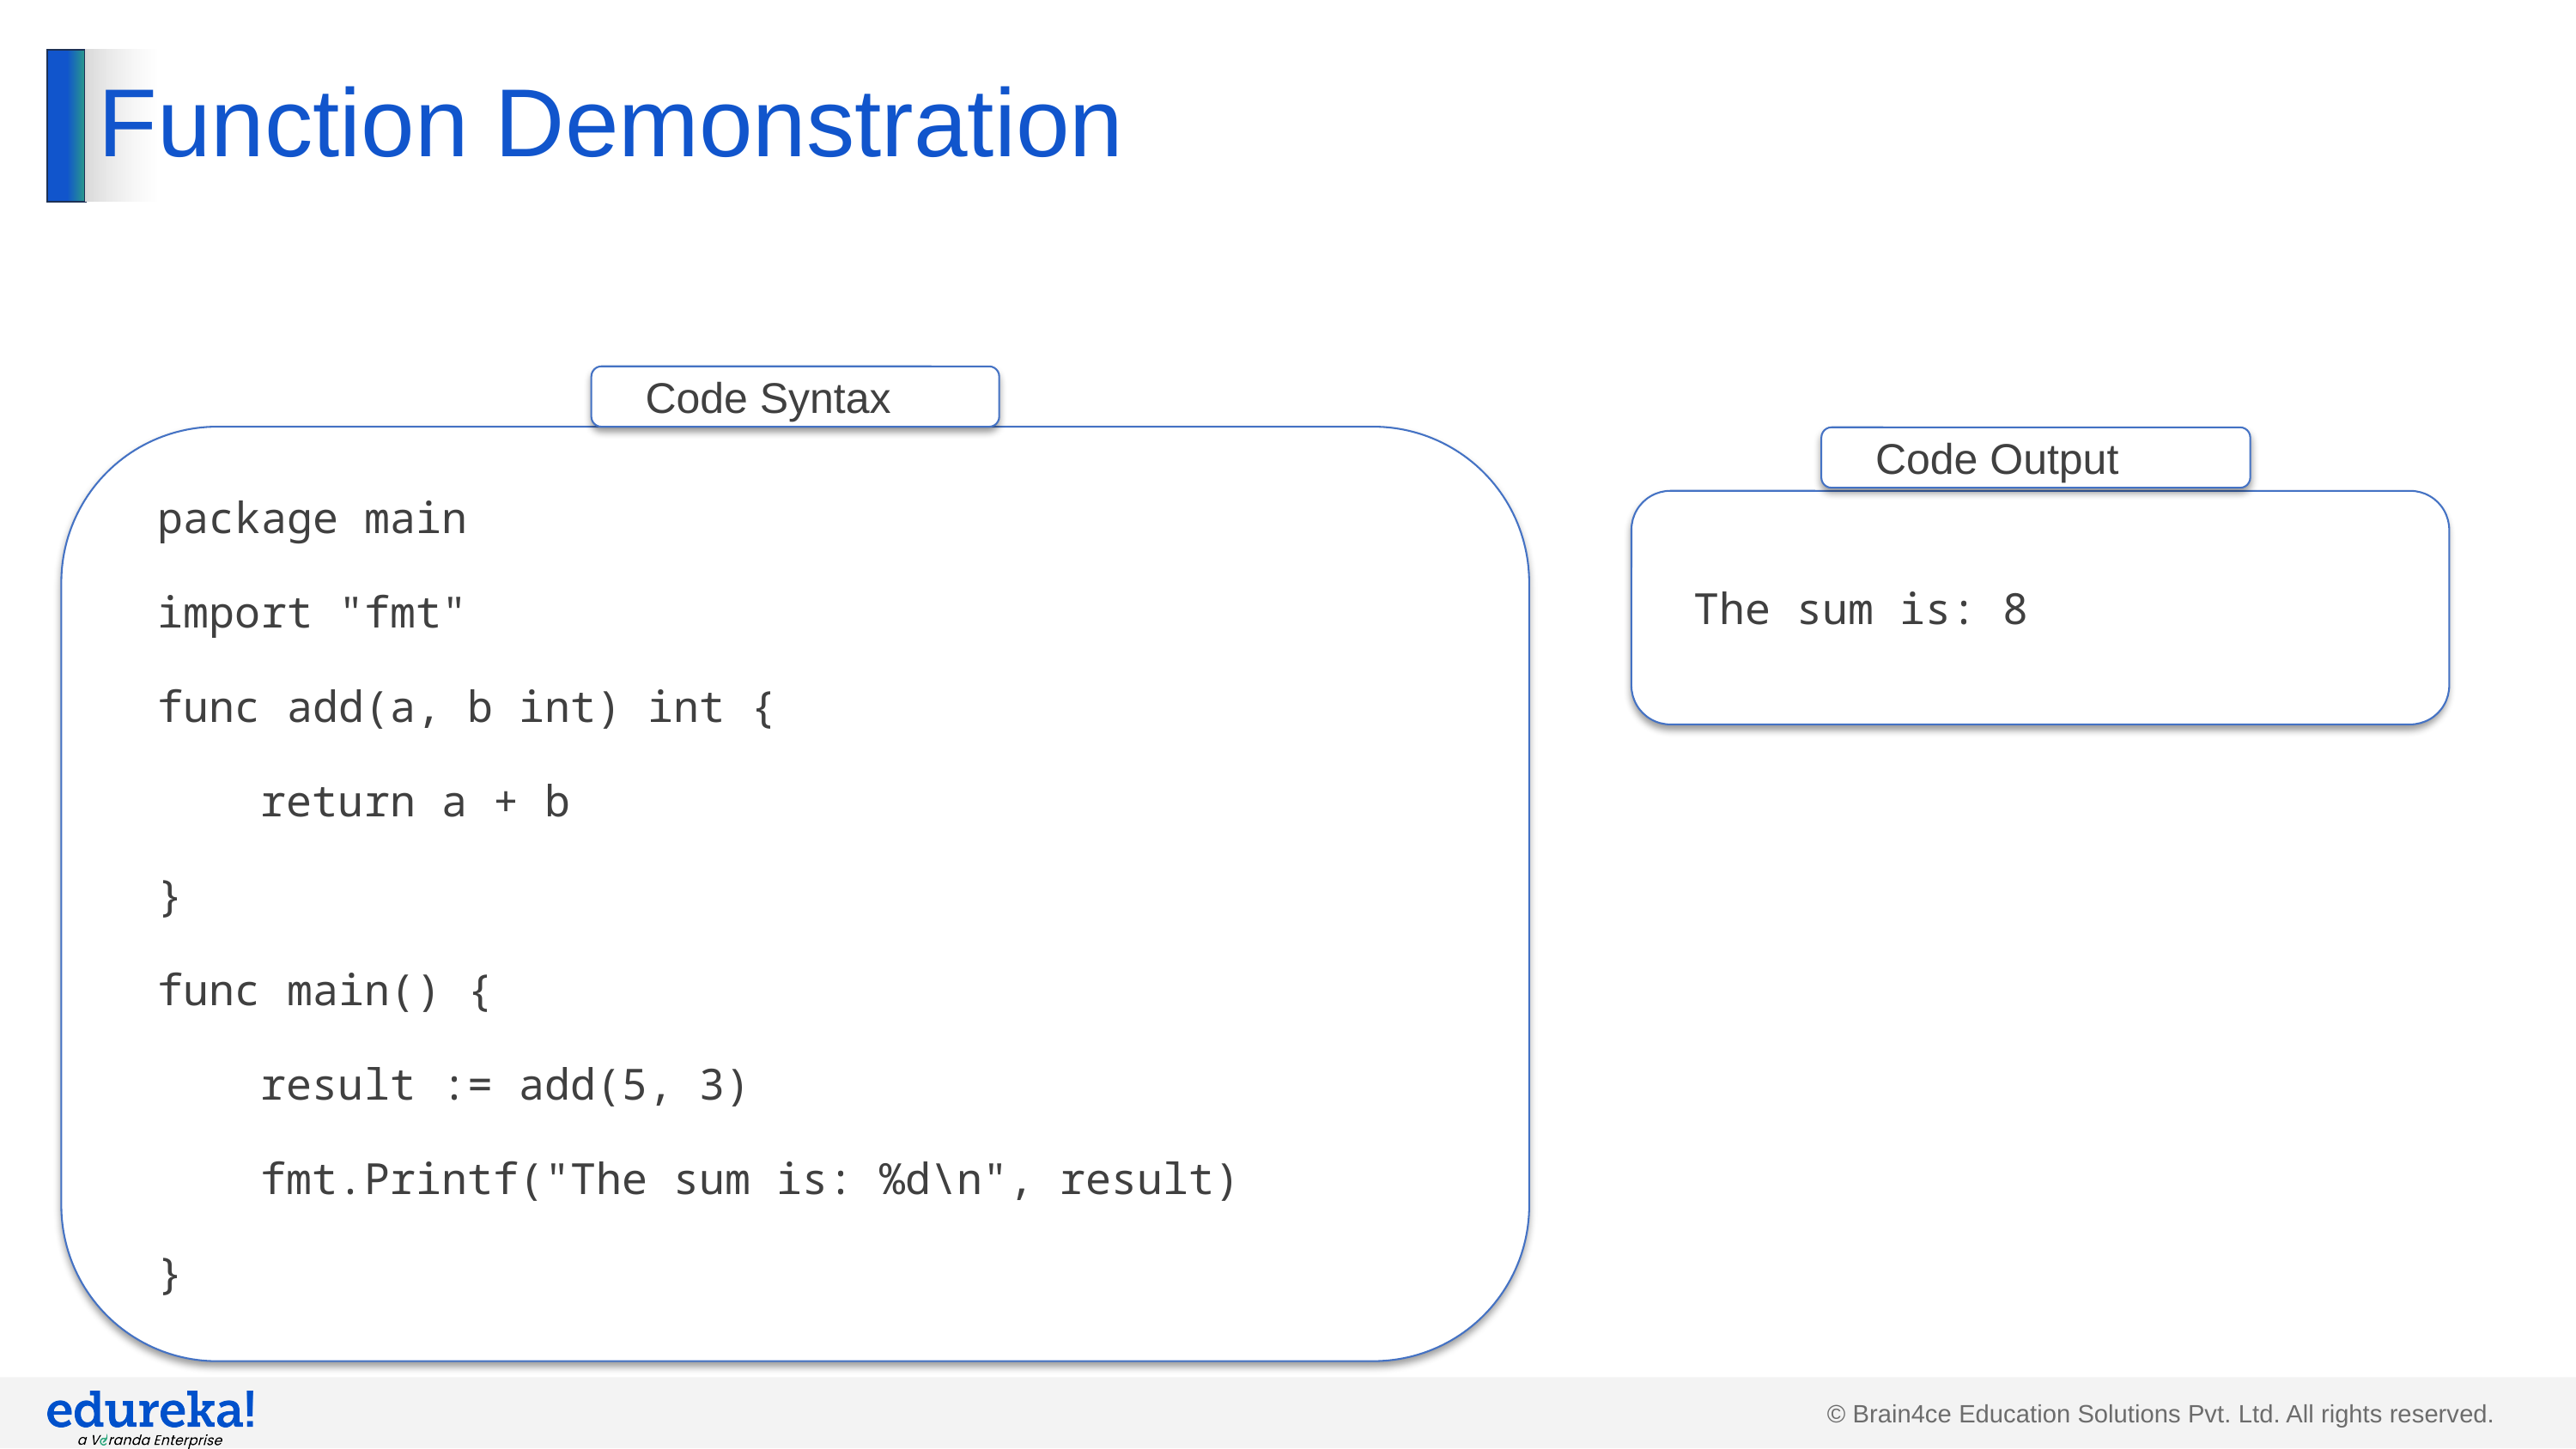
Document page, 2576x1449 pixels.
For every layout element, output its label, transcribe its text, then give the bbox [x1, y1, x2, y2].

text_box Code Output [1821, 427, 2251, 488]
text_box Code Syntax [591, 366, 999, 427]
text_box The sum is: 8 [1631, 490, 2450, 724]
picture [47, 1391, 253, 1449]
text_box package main import "fmt" func add(a, b int) int { return a + b } func main() { result := add(5, 3) fmt.Printf("The sum is: %d\n", result) } [61, 427, 1529, 1361]
title Function Demonstration [85, 49, 2491, 202]
